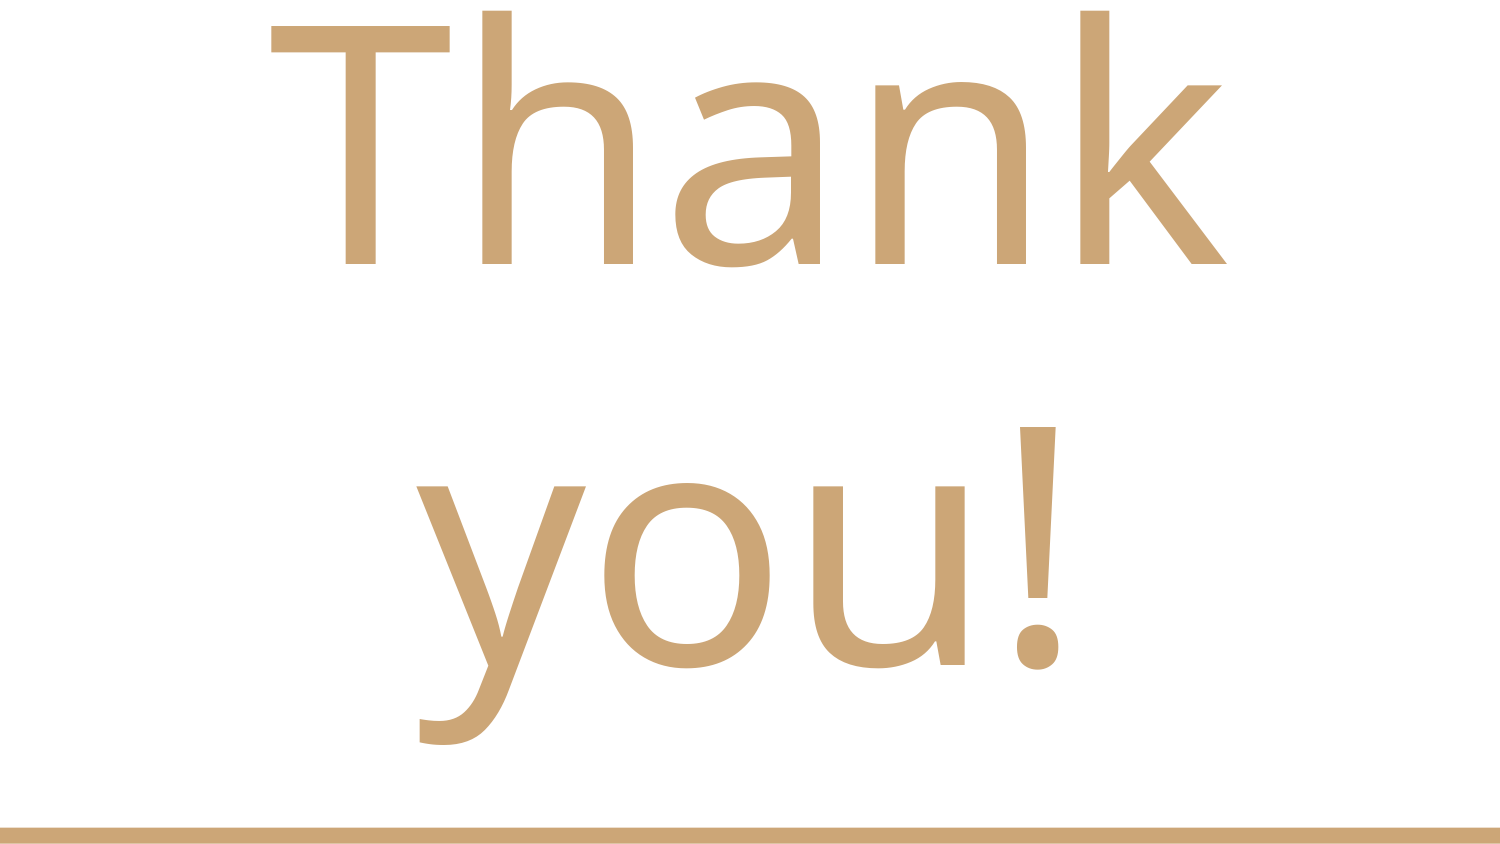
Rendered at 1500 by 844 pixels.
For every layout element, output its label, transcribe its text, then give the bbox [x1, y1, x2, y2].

title Thank you! [51, 157, 1449, 507]
